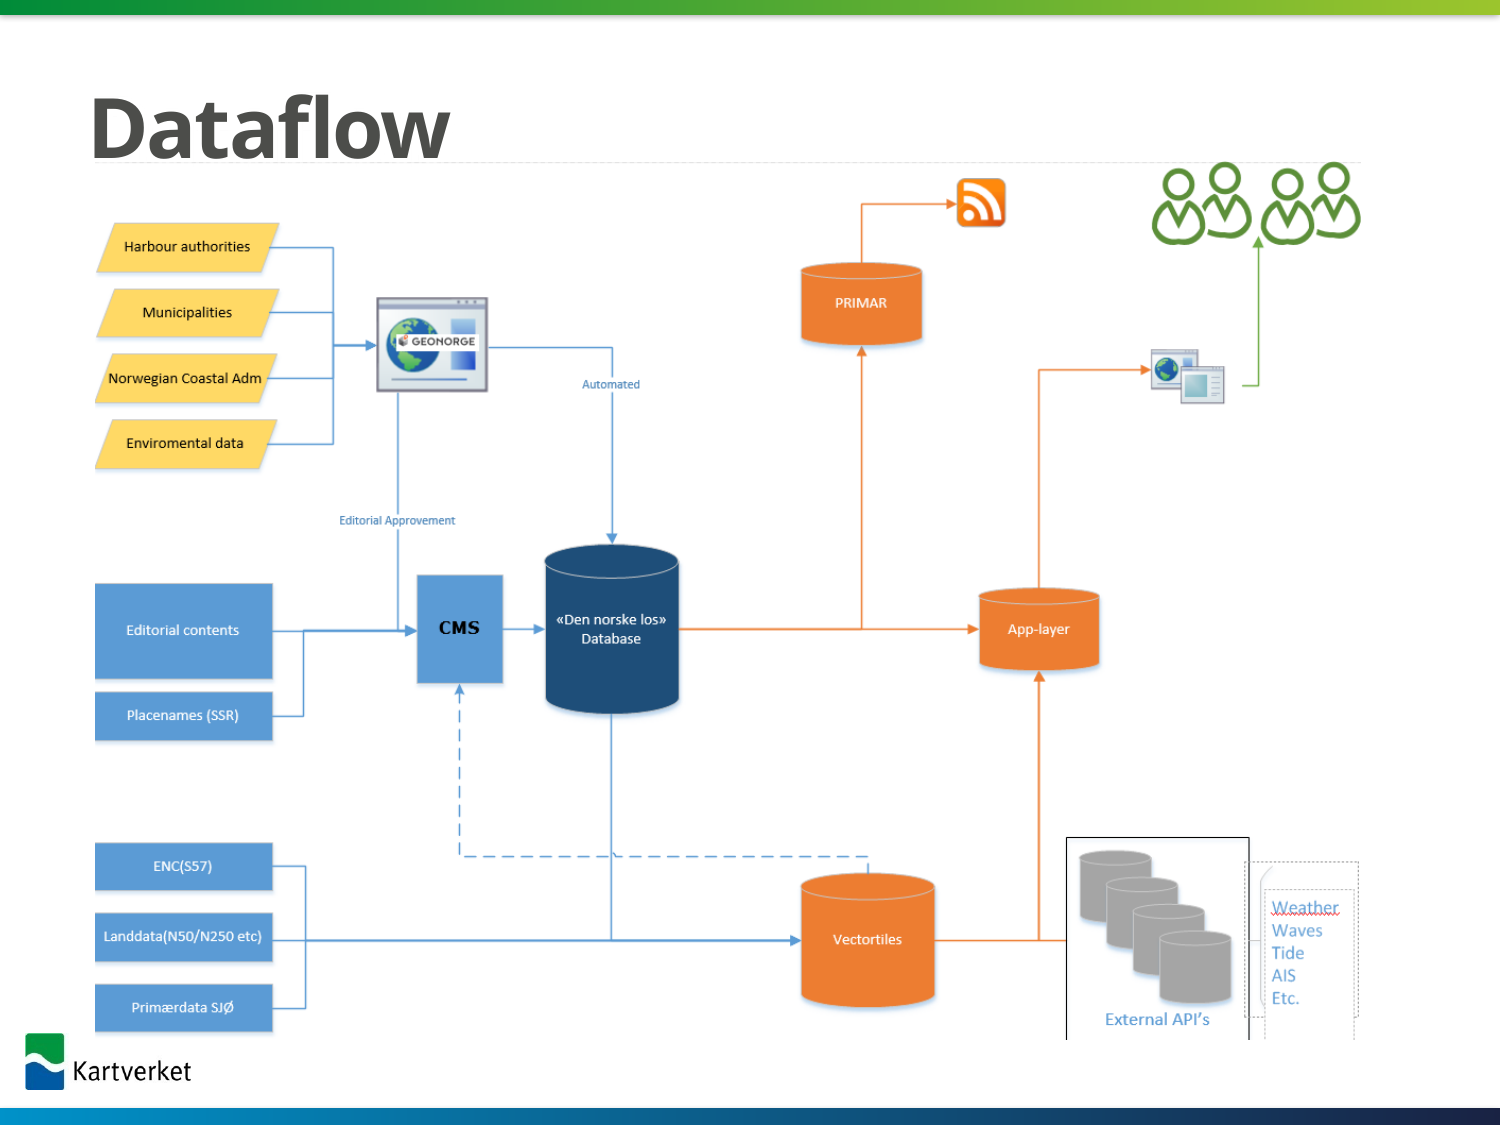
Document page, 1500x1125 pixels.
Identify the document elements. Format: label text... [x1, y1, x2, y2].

title Dataflow [87, 86, 1388, 177]
picture [25, 160, 1361, 1090]
